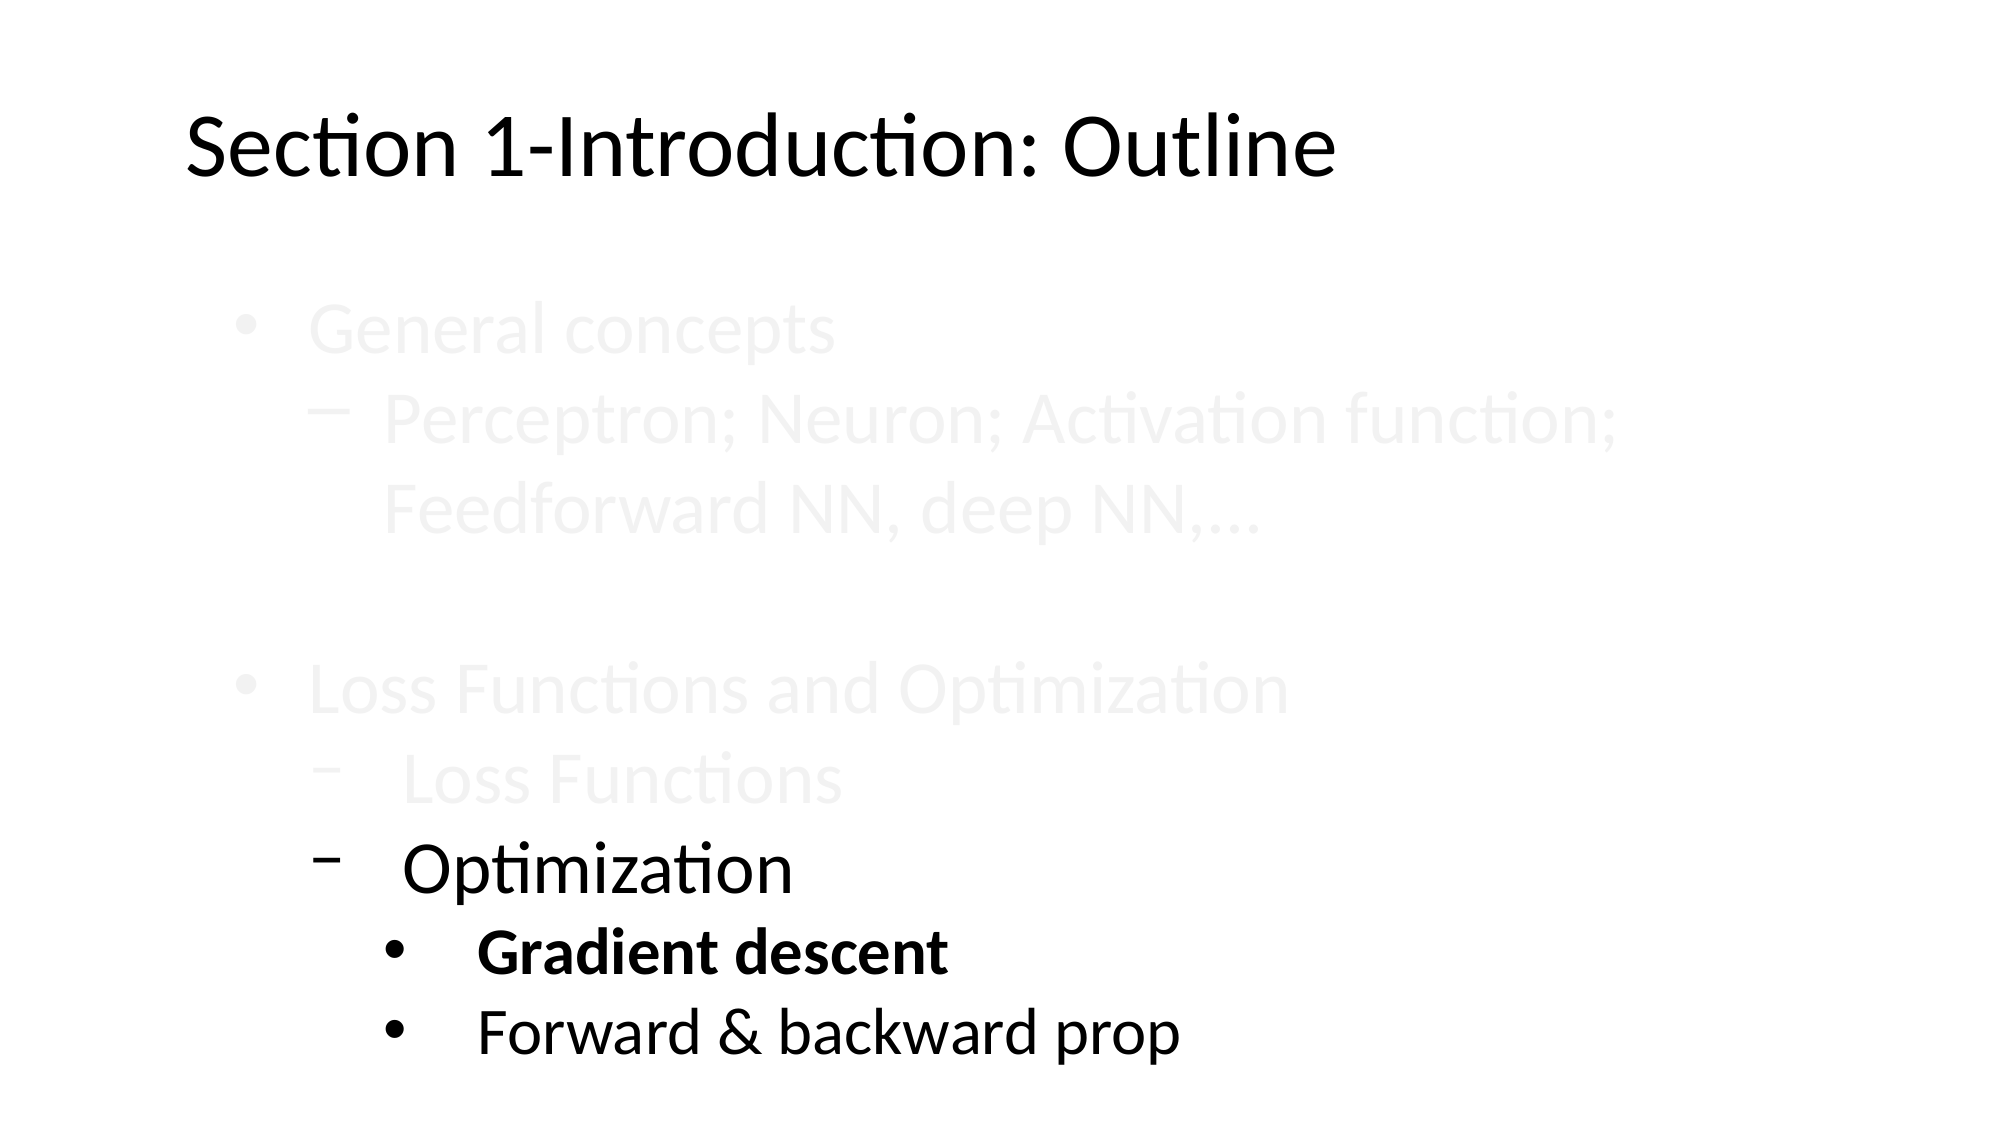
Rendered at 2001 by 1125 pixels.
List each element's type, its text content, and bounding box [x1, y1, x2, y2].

text_box General concepts Perceptron; Neuron; Activation function; Feedforward NN, deep NN,... Loss Functions and Optimization Loss Functions Optimization Gradient descent Forward & backward prop [218, 203, 1785, 1076]
text_box Section 1-Introduction: Outline [171, 77, 1957, 203]
